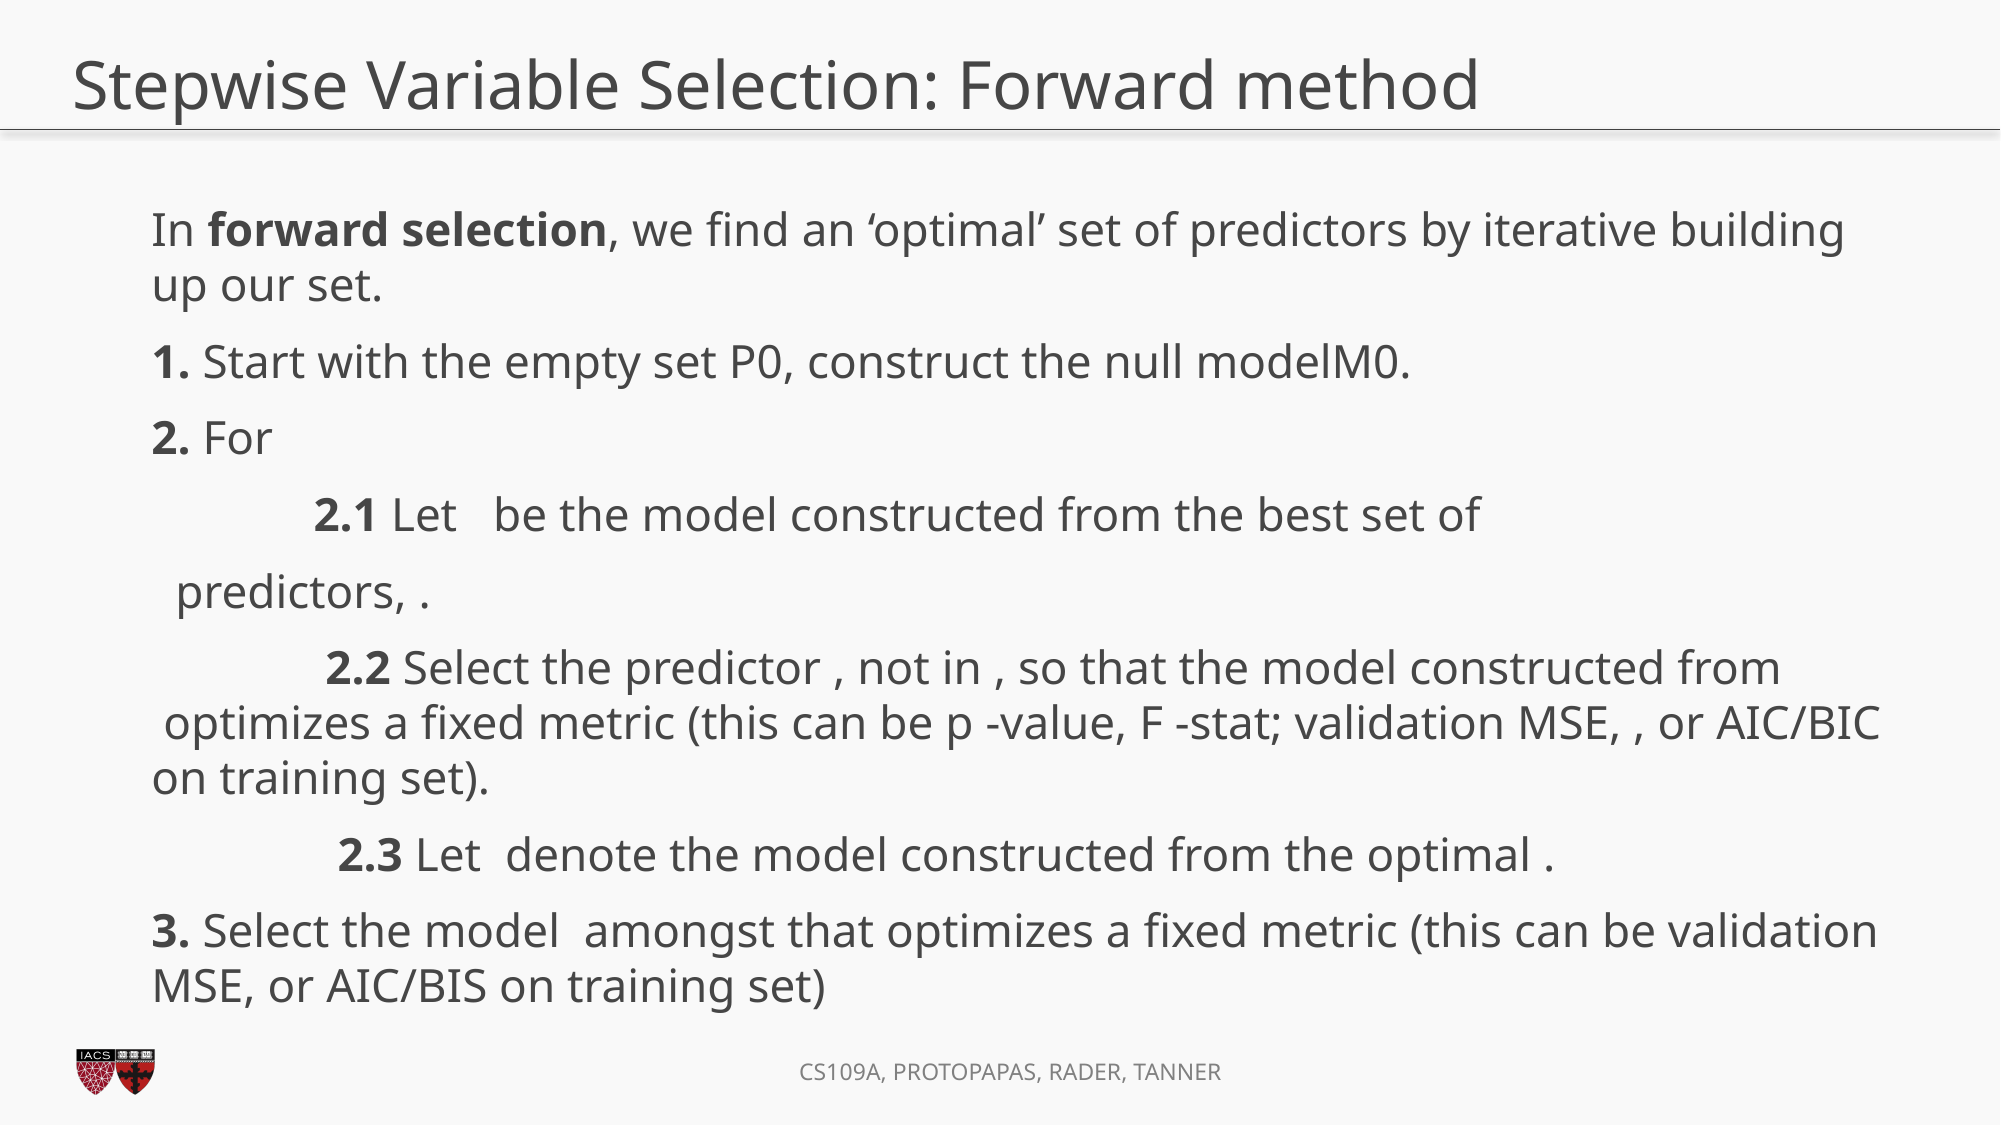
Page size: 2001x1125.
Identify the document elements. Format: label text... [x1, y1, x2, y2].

picture [75, 1049, 155, 1095]
title Stepwise Variable Selection: Forward method [57, 35, 1943, 162]
